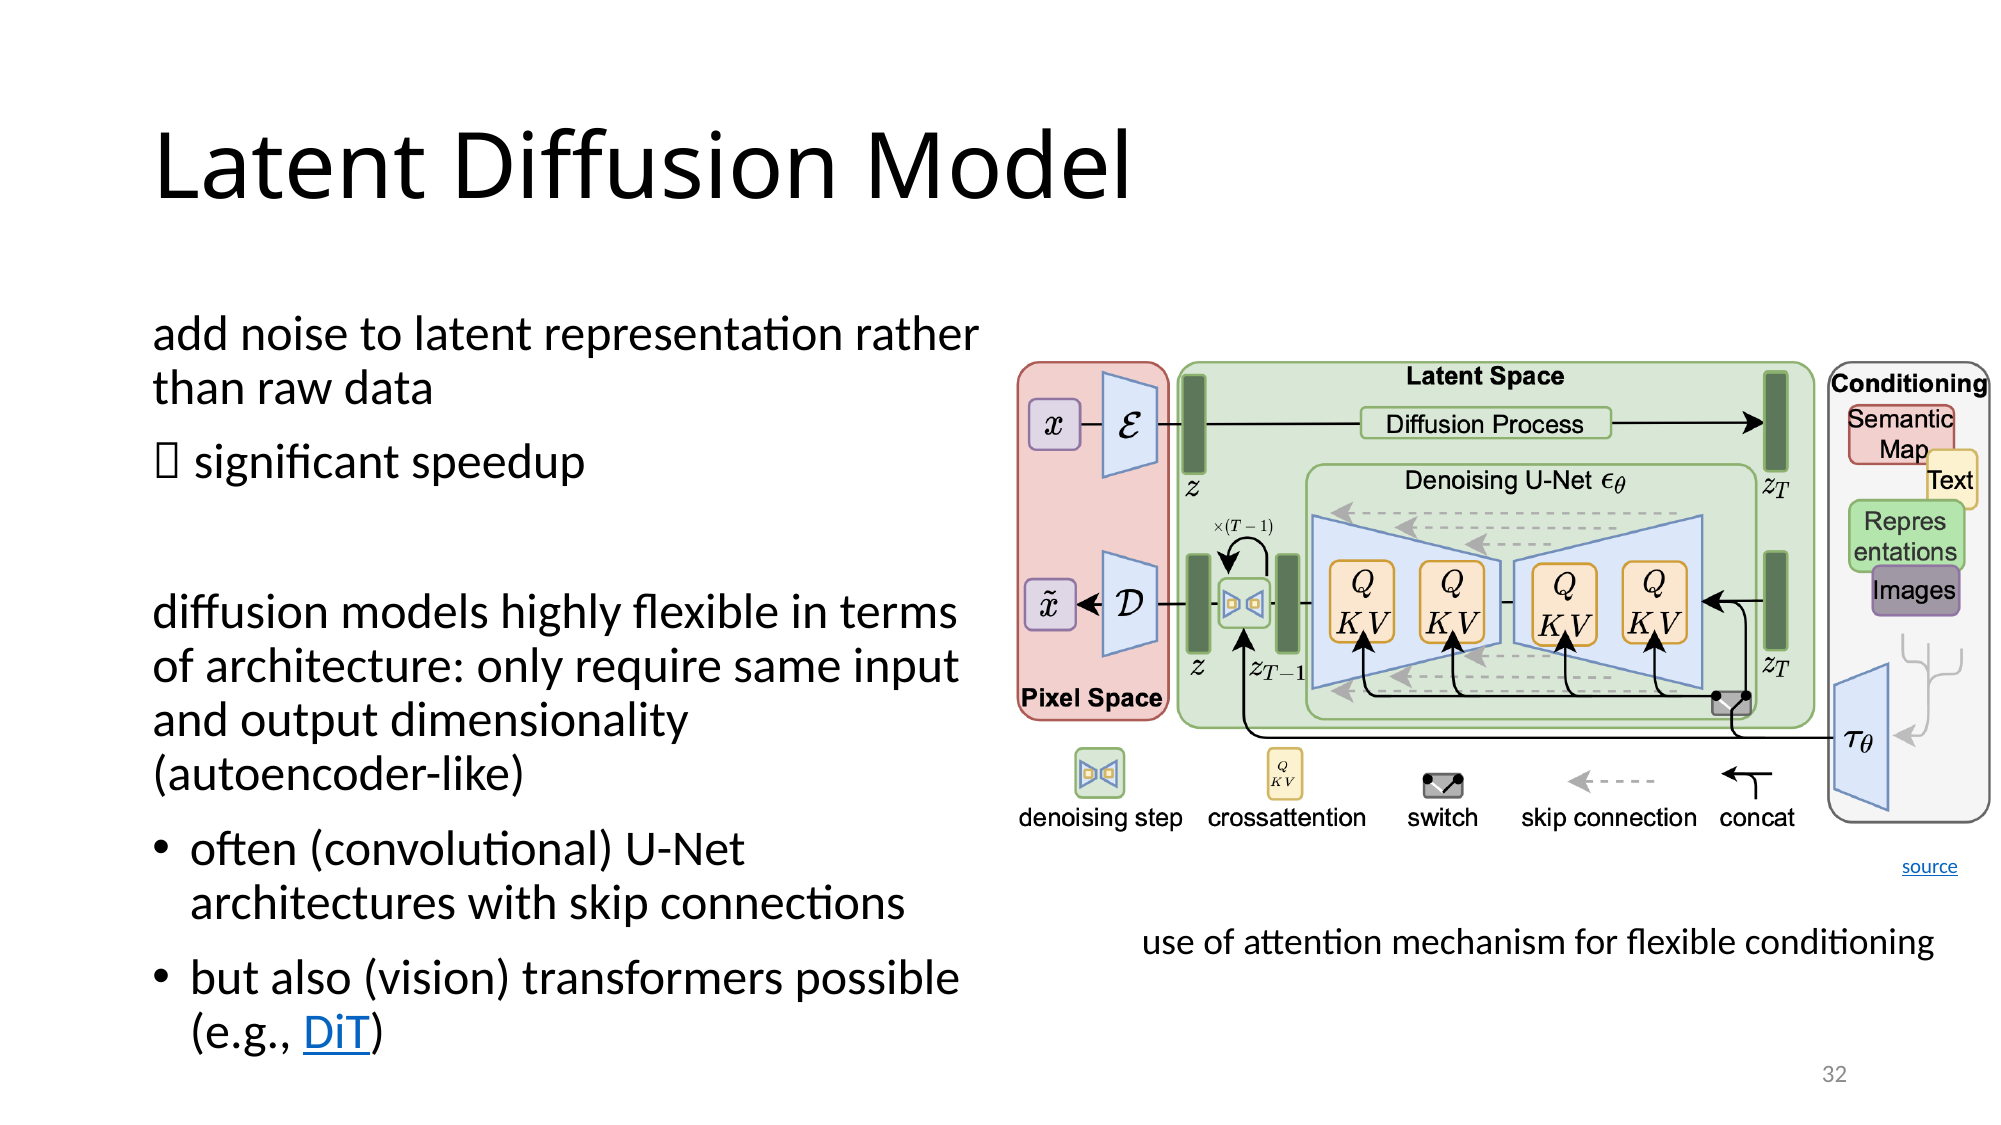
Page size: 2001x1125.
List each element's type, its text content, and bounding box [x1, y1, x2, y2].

slide_number 32 [1412, 1042, 1863, 1103]
text_box use of attention mechanism for flexible conditioning [1127, 909, 1957, 970]
title Latent Diffusion Model [137, 59, 1863, 278]
picture [999, 348, 2000, 846]
text_box source [1887, 846, 1975, 886]
list add noise to latent representation rather than raw data  significant speedup diffusion models highly flexible in terms of architecture: only require same input and output dimensionality (autoencoder-like) often (convolutional) U-Net architectures with skip connections but also (vision) transformers possible (e.g., DiT) [137, 299, 1000, 1066]
